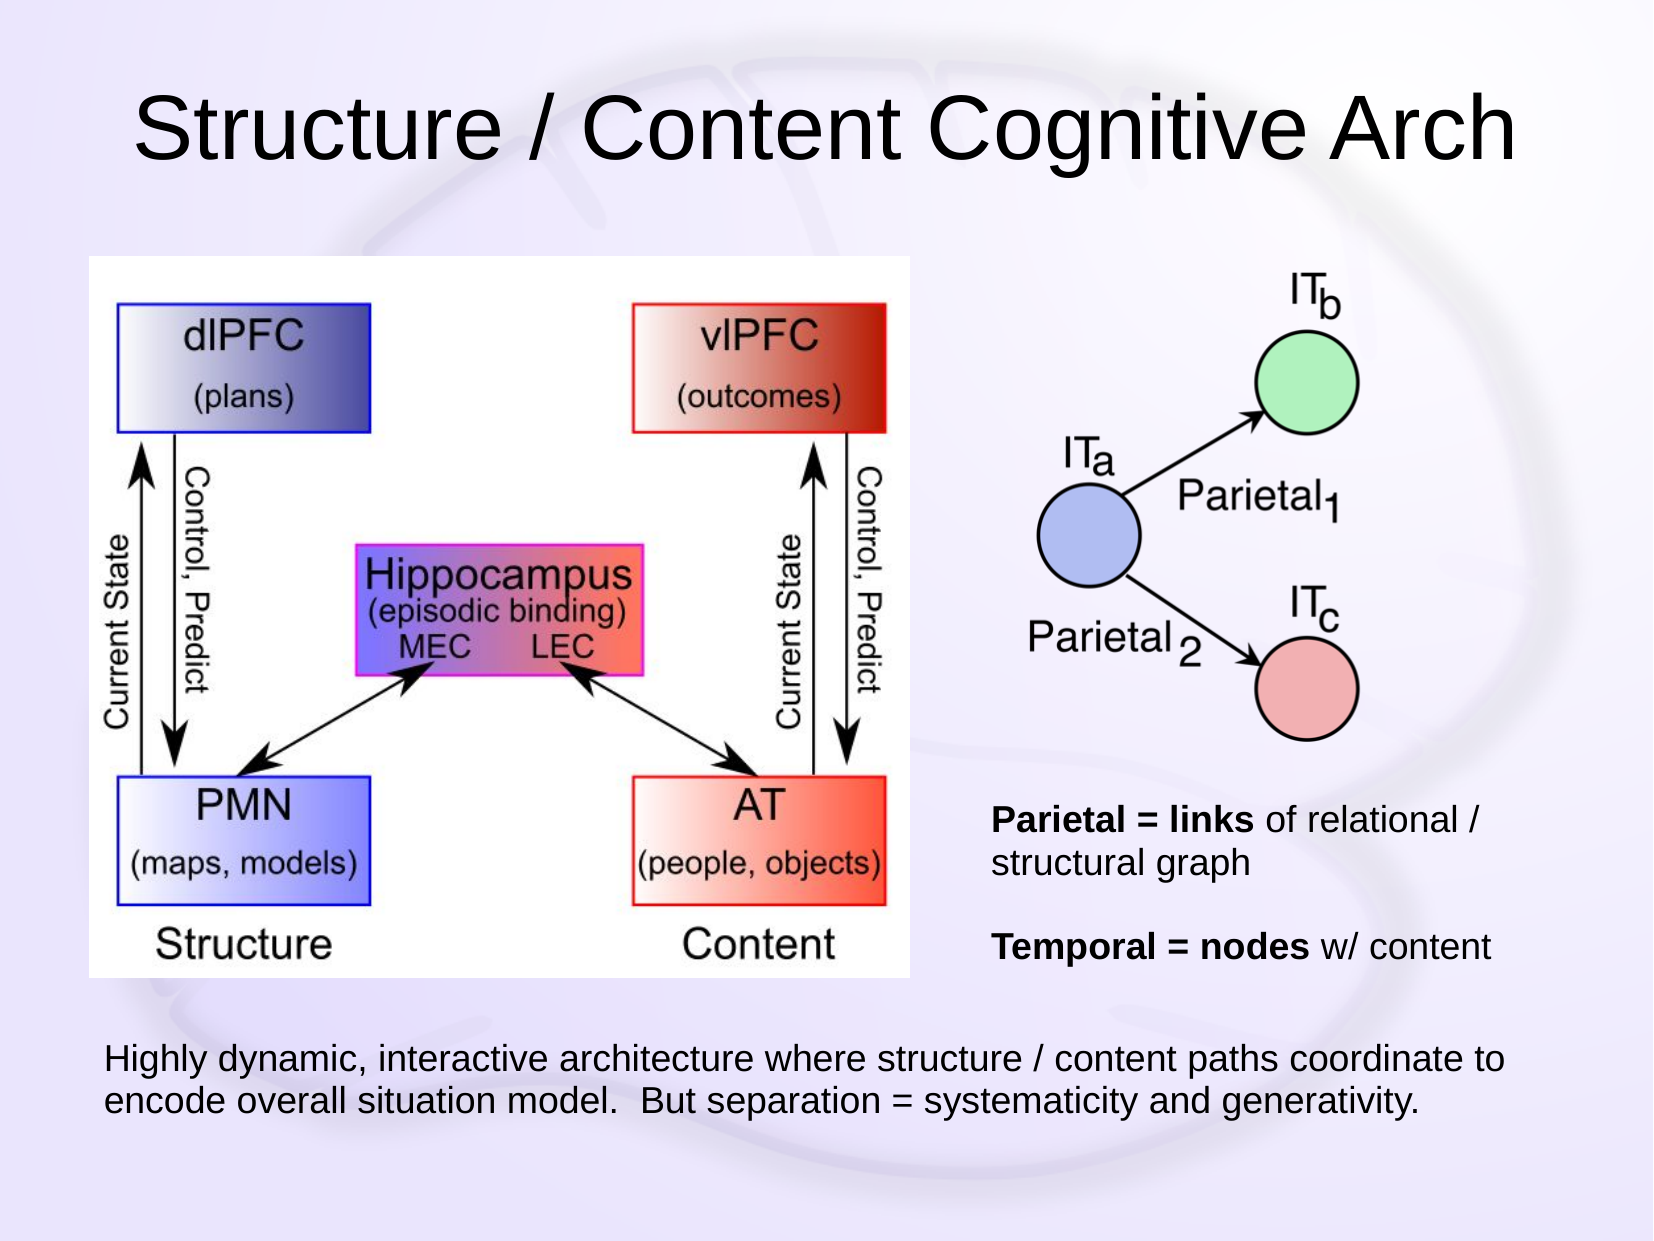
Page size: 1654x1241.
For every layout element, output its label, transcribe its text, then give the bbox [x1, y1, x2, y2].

title Structure / Content Cognitive Arch [82, 49, 1571, 208]
text_box Parietal = links of relational / structural graph Temporal = nodes w/ content [976, 791, 1552, 976]
picture [0, 0, 1654, 1241]
text_box Highly dynamic, interactive architecture where structure / content paths coordinate to encode overall situation model. But separation = systematicity and generativity. [88, 1030, 1527, 1130]
